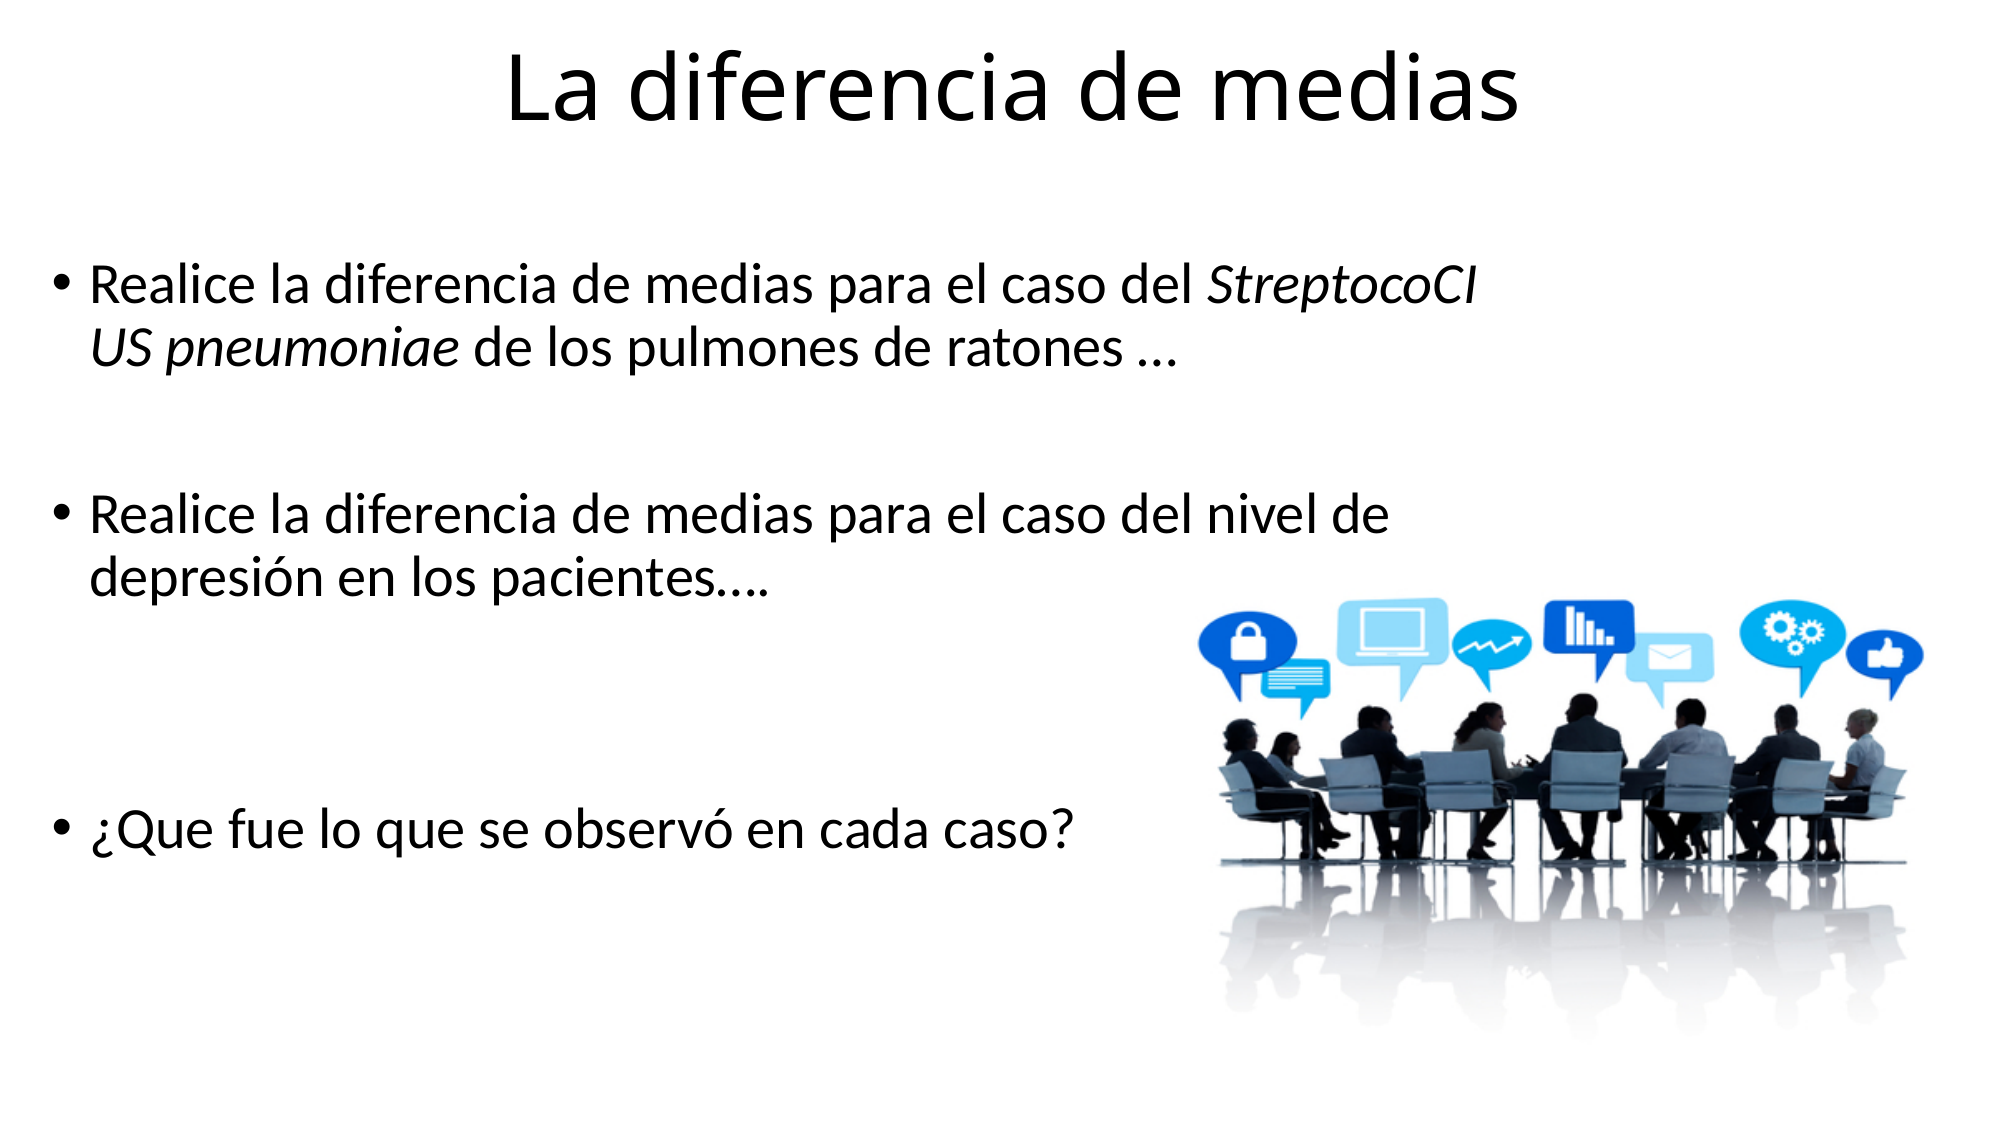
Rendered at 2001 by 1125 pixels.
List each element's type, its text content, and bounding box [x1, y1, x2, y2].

list Realice la diferencia de medias para el caso del StreptocoCI US pneumoniae de los pulmones de ratones … Realice la diferencia de medias para el caso del nivel de depresión en los pacientes…. ¿Que fue lo que se observó en cada caso? [36, 245, 1498, 1062]
title La diferencia de medias [150, 20, 1876, 160]
picture [1143, 575, 1974, 1074]
